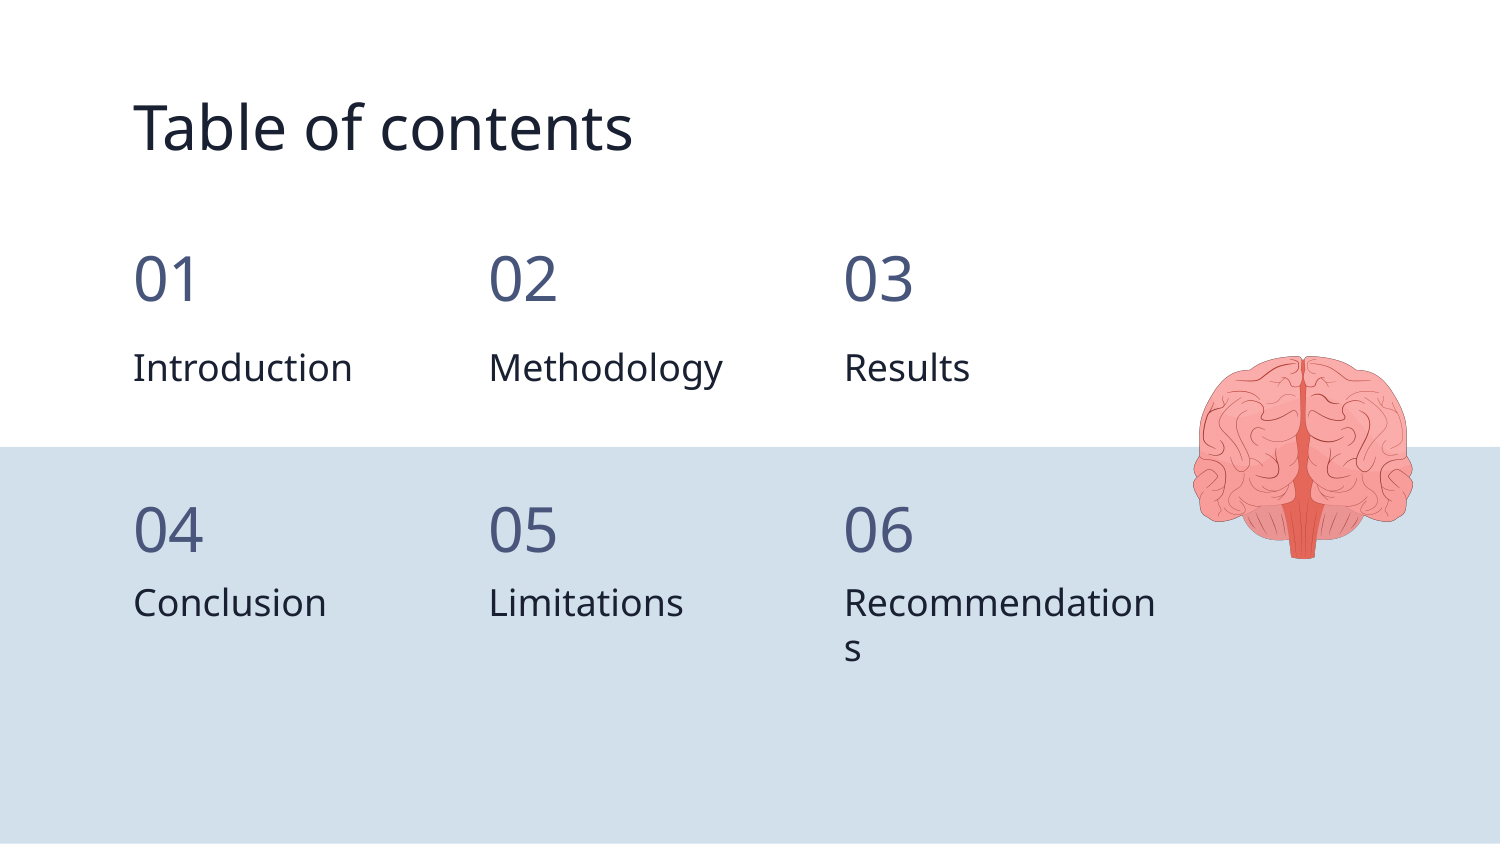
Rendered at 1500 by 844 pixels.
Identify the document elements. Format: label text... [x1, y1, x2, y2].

title 01 [118, 255, 239, 328]
picture [1169, 338, 1429, 578]
title 06 [828, 490, 950, 563]
subtitle Limitations [473, 563, 828, 665]
subtitle Introduction [118, 328, 473, 430]
subtitle Results [828, 328, 1184, 430]
subtitle Conclusion [118, 563, 473, 665]
title 05 [473, 490, 594, 563]
title 03 [828, 255, 950, 328]
title 04 [118, 490, 239, 563]
text_box [0, 446, 1500, 844]
title 02 [473, 255, 594, 328]
subtitle Recommendations [828, 563, 1184, 665]
subtitle Methodology [473, 328, 828, 430]
title Table of contents [118, 72, 1382, 167]
